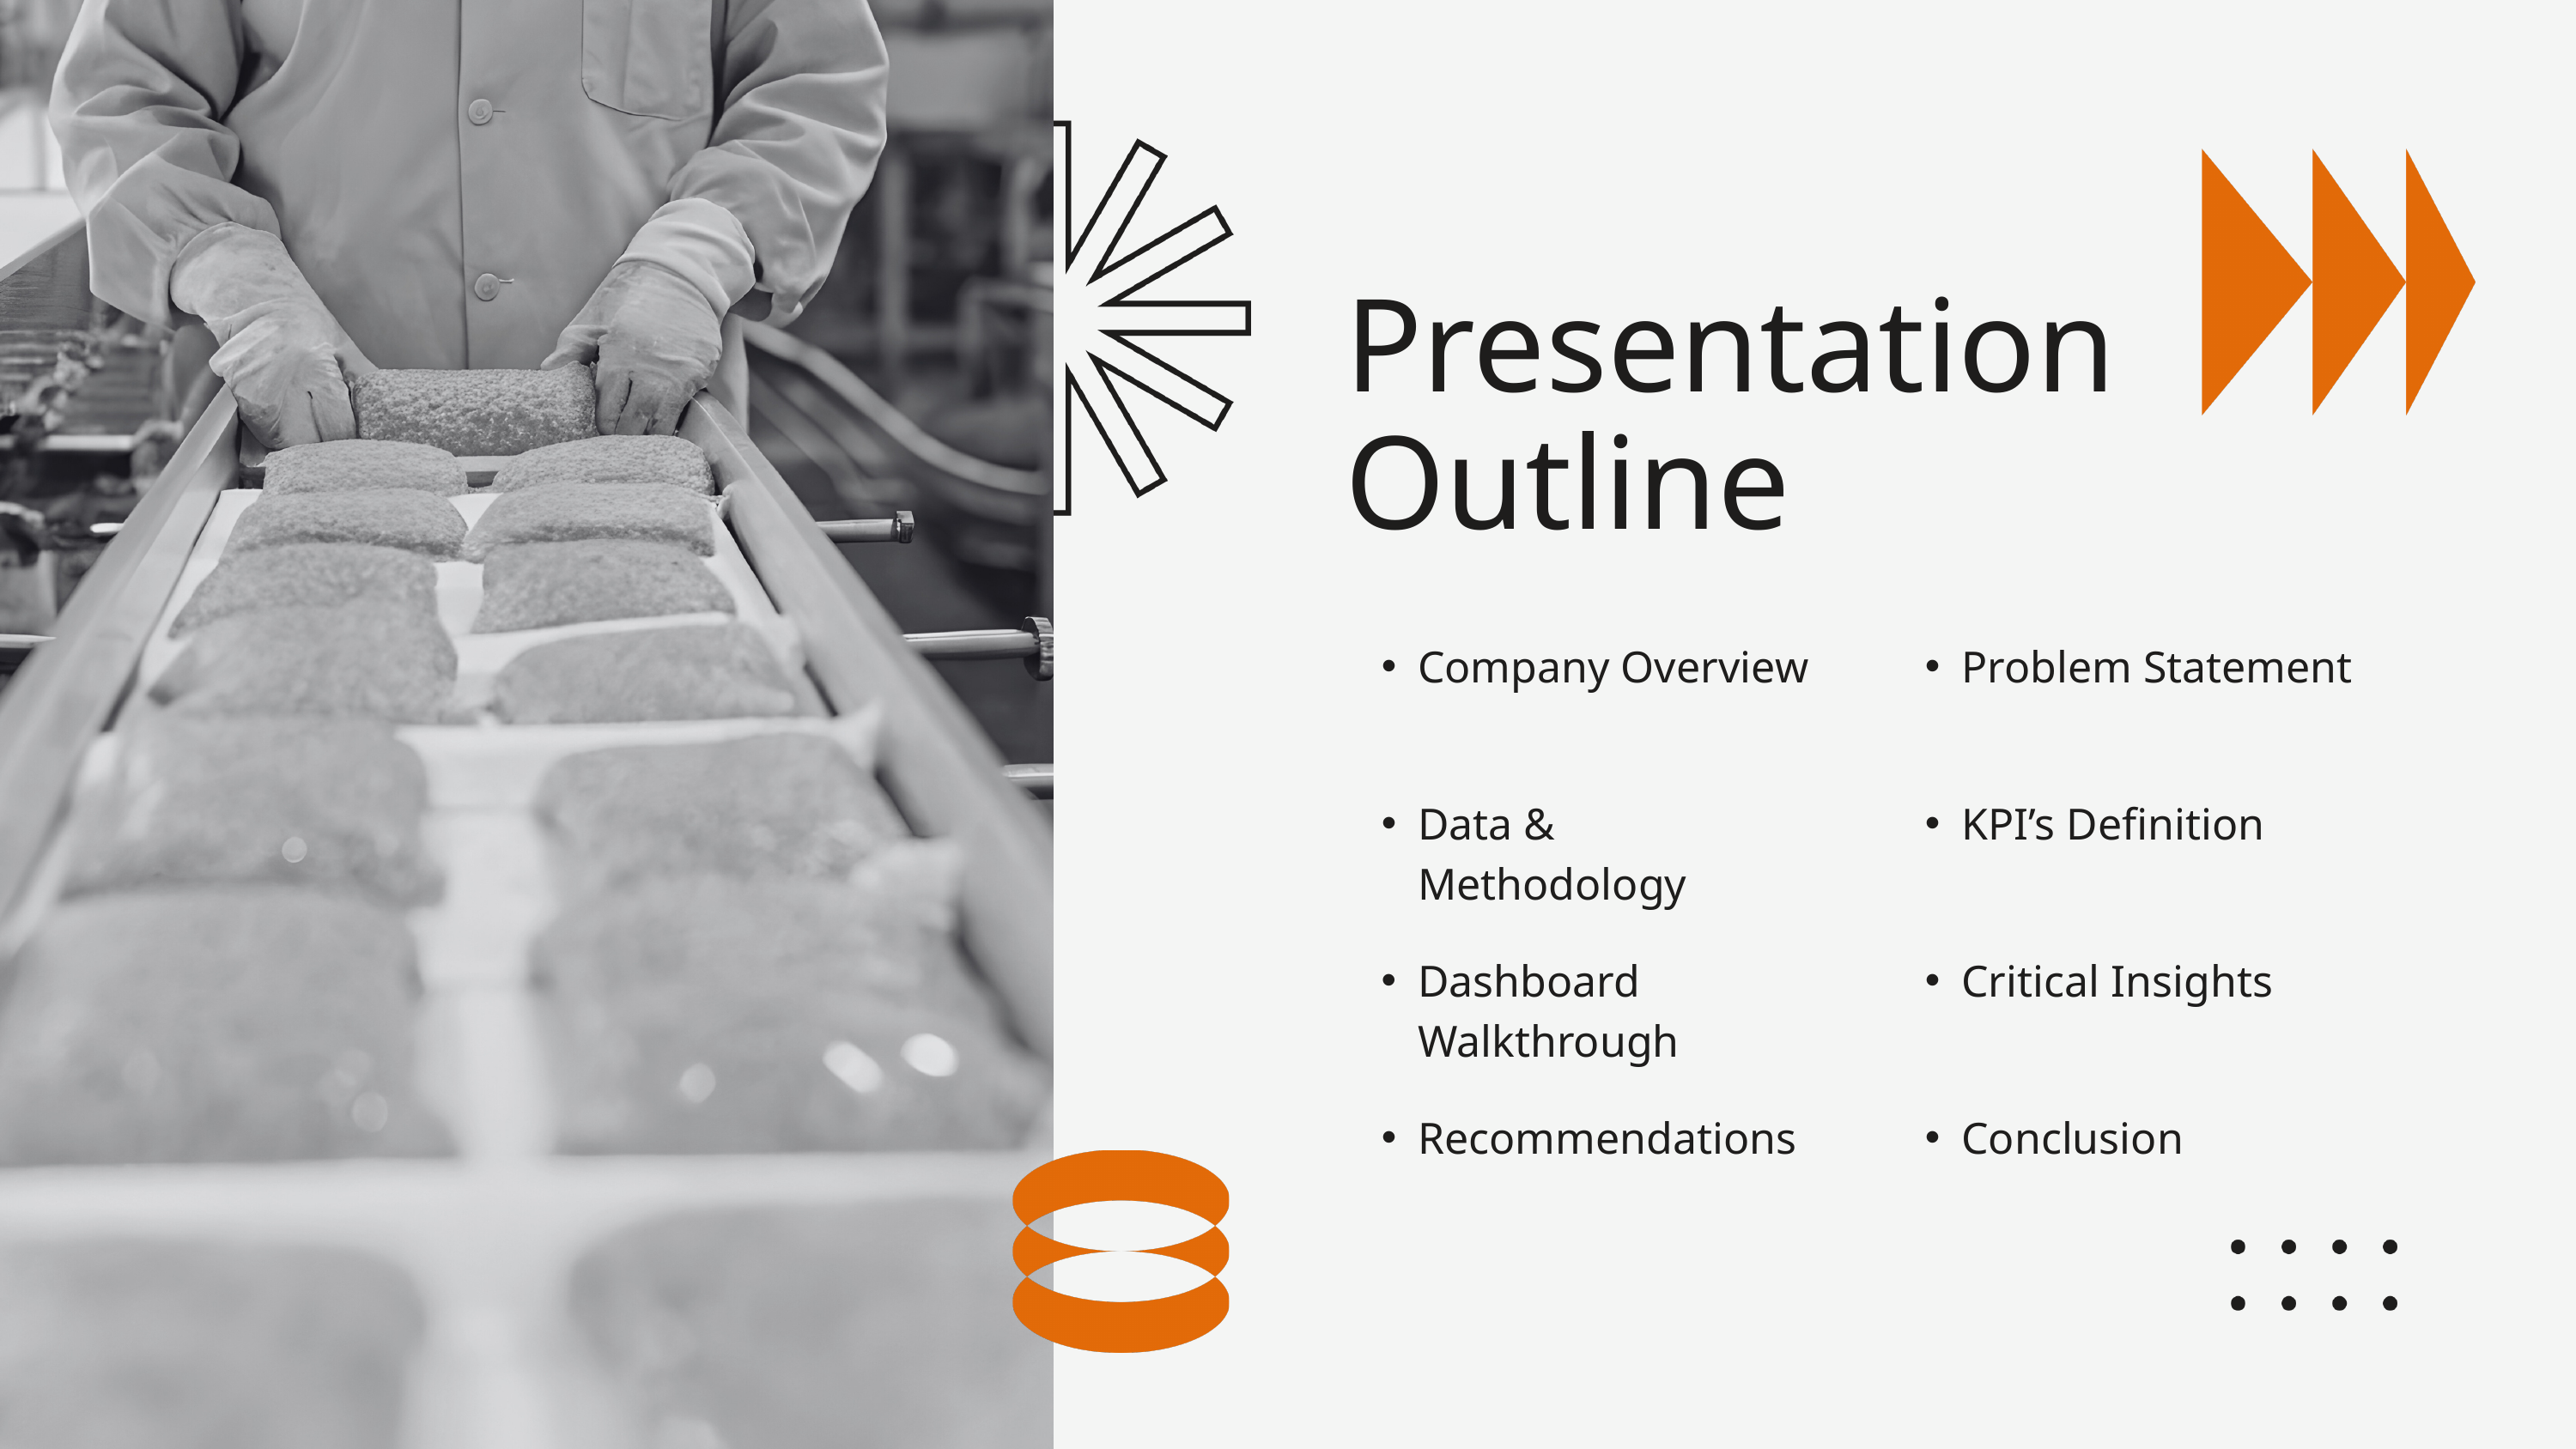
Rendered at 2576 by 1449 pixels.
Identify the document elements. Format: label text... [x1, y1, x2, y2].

text_box [2202, 149, 2476, 415]
text_box Problem Statement [1888, 631, 2357, 692]
text_box Recommendations [1345, 1102, 1832, 1163]
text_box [0, 0, 1054, 1449]
text_box KPI’s Definition [1888, 788, 2288, 849]
text_box Dashboard Walkthrough [1345, 945, 1866, 1066]
text_box Critical Insights [1888, 945, 2357, 1006]
text_box Conclusion [1888, 1102, 2357, 1163]
text_box [1059, 1150, 1230, 1353]
text_box [2228, 1231, 2407, 1315]
text_box Company Overview [1345, 631, 1832, 692]
text_box Presentation Outline [1345, 279, 2318, 555]
text_box Data & Methodology [1345, 788, 1832, 909]
text_box [1059, 120, 1251, 516]
